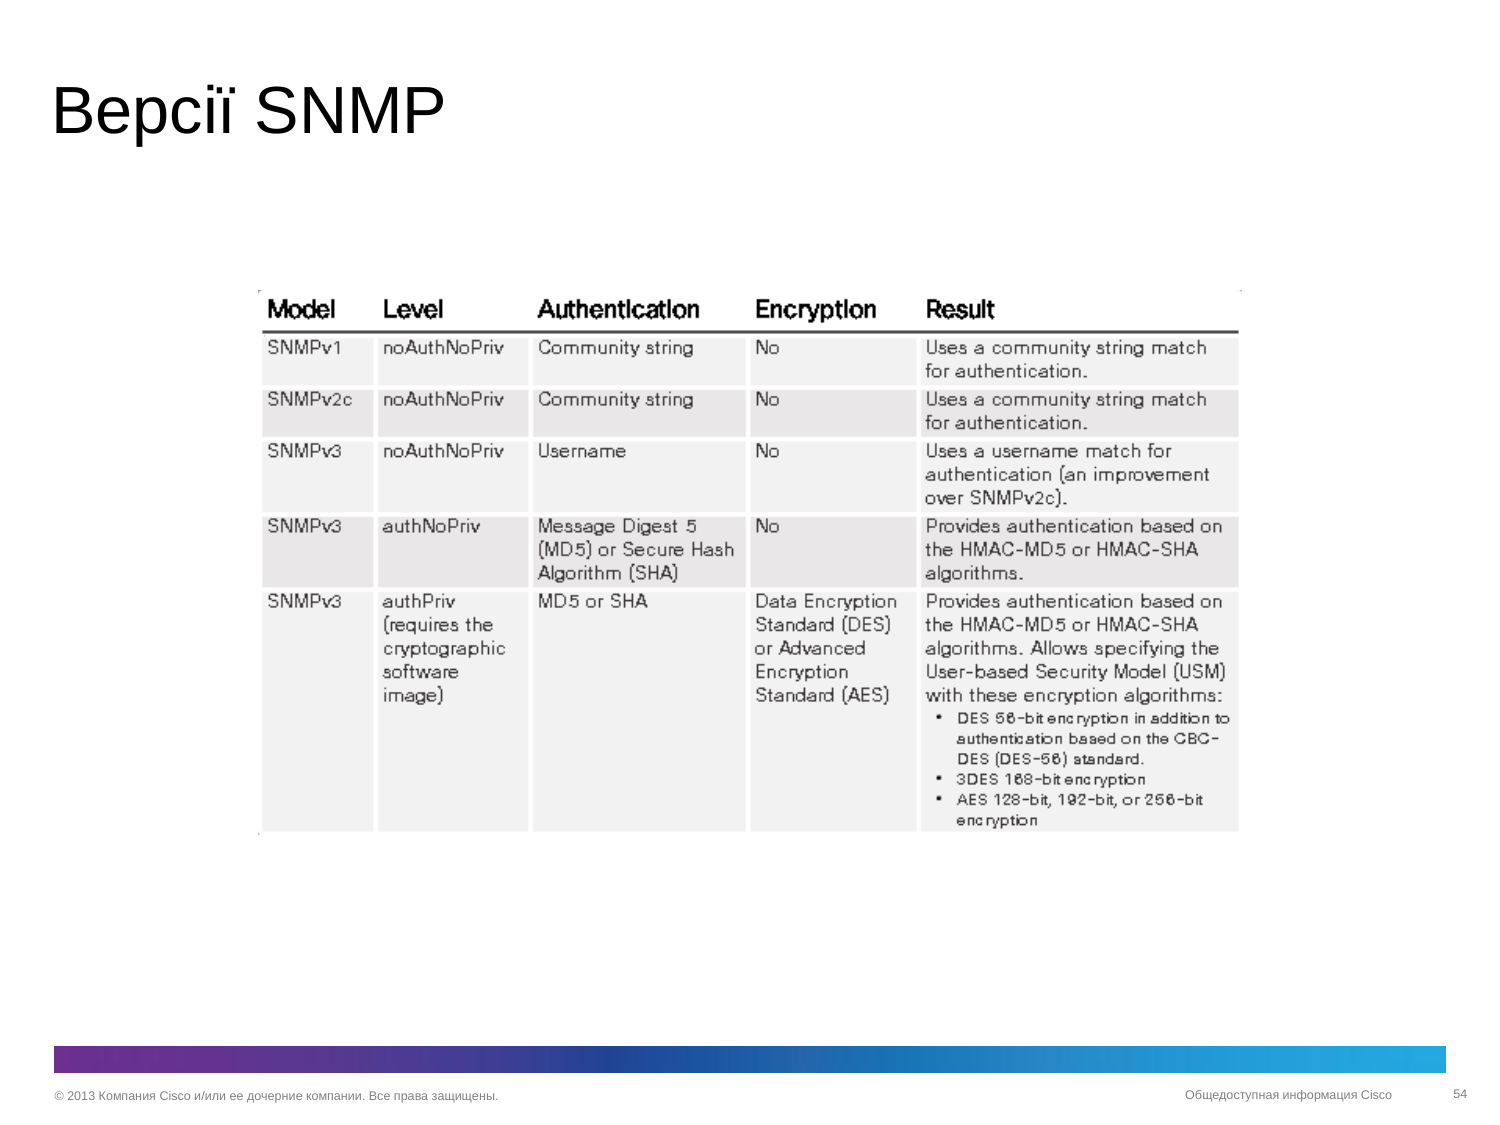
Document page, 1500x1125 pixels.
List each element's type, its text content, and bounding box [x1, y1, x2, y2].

picture [258, 290, 1242, 835]
title Версії SNMP [37, 17, 1447, 155]
picture [54, 1046, 1446, 1073]
